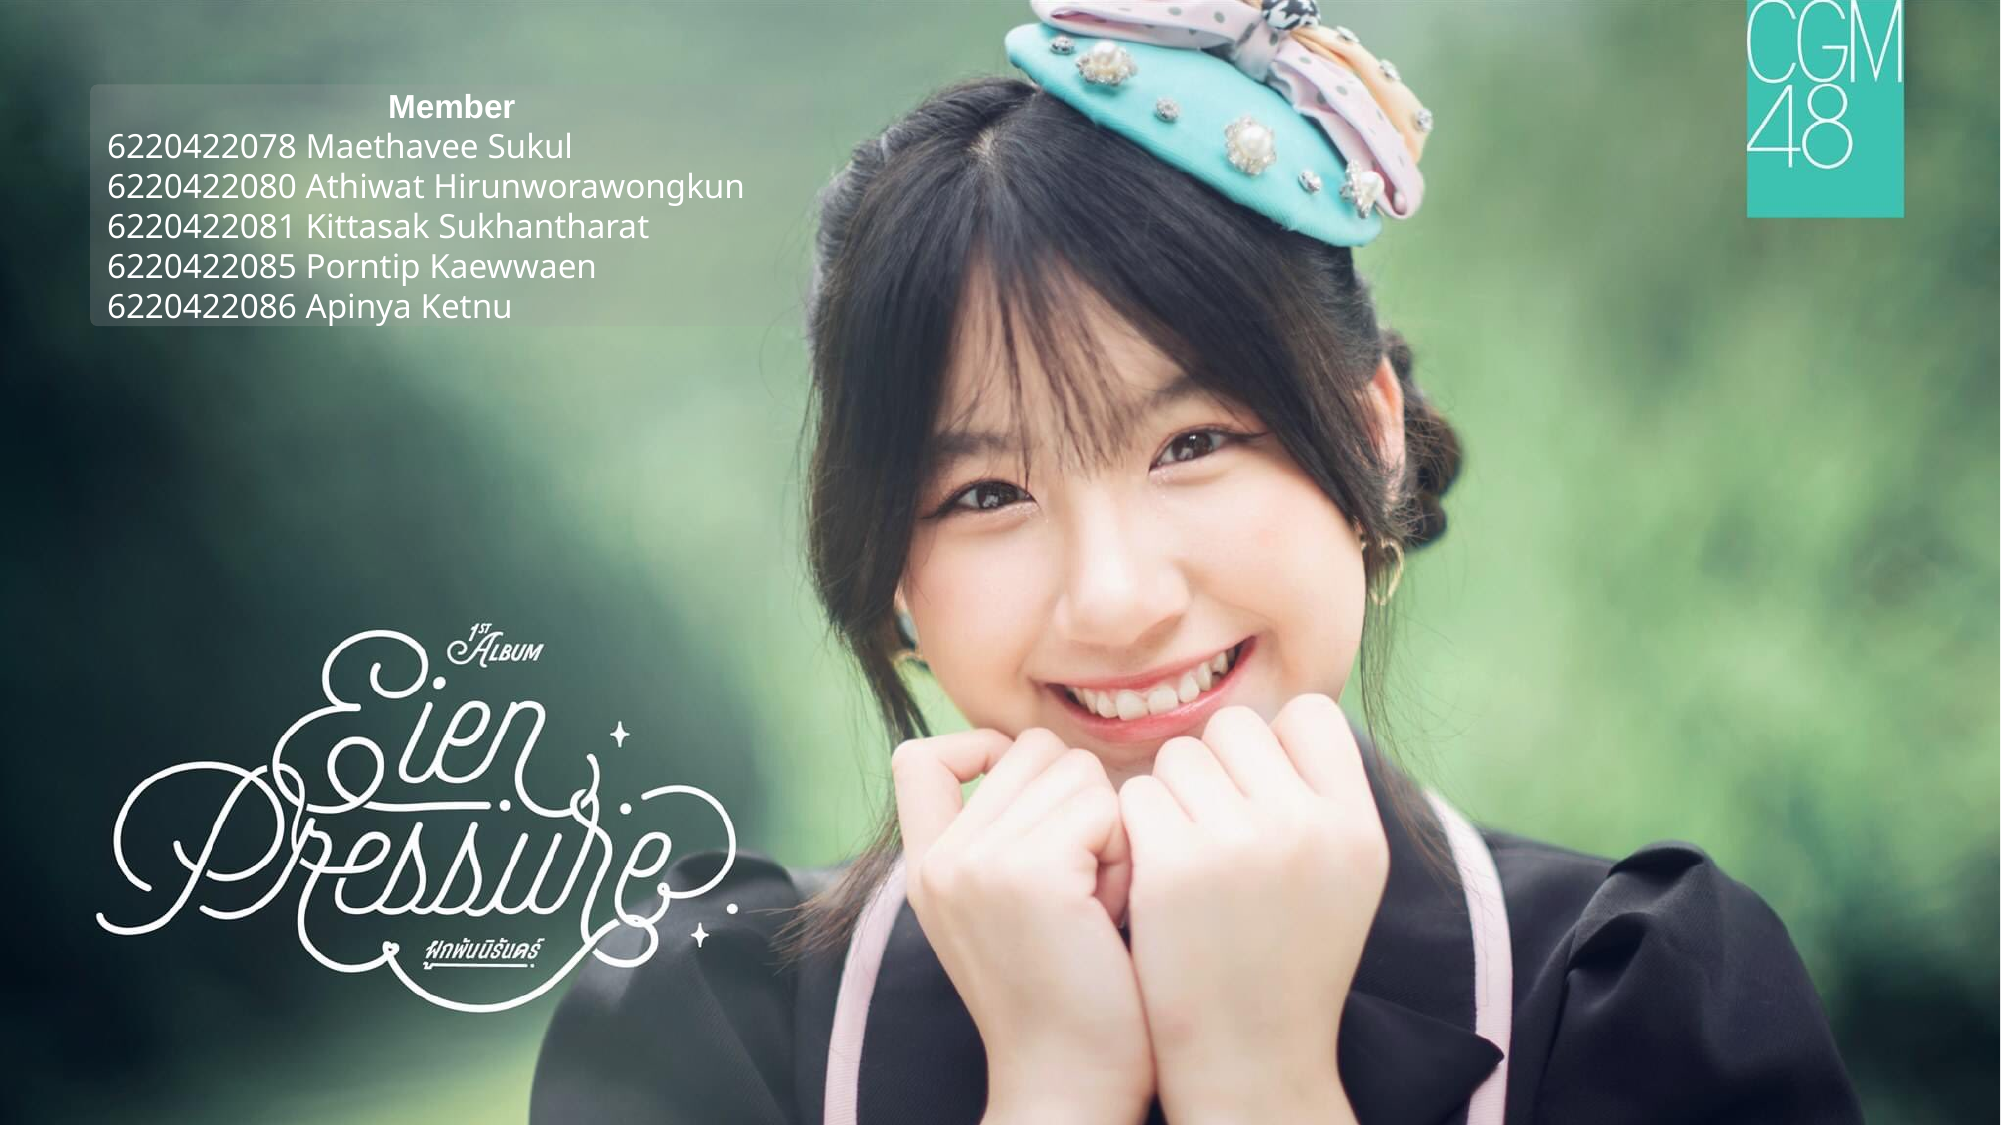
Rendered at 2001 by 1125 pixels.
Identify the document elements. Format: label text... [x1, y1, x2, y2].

text_box Member 6220422078 Maethavee Sukul​ 6220422080 Athiwat Hirunworawongkun​ 6220422081 Kittasak Sukhantharat​ 6220422085 Porntip Kaewwaen​ 6220422086 Apinya Ketnu [90, 84, 814, 327]
picture [0, 0, 2001, 1125]
